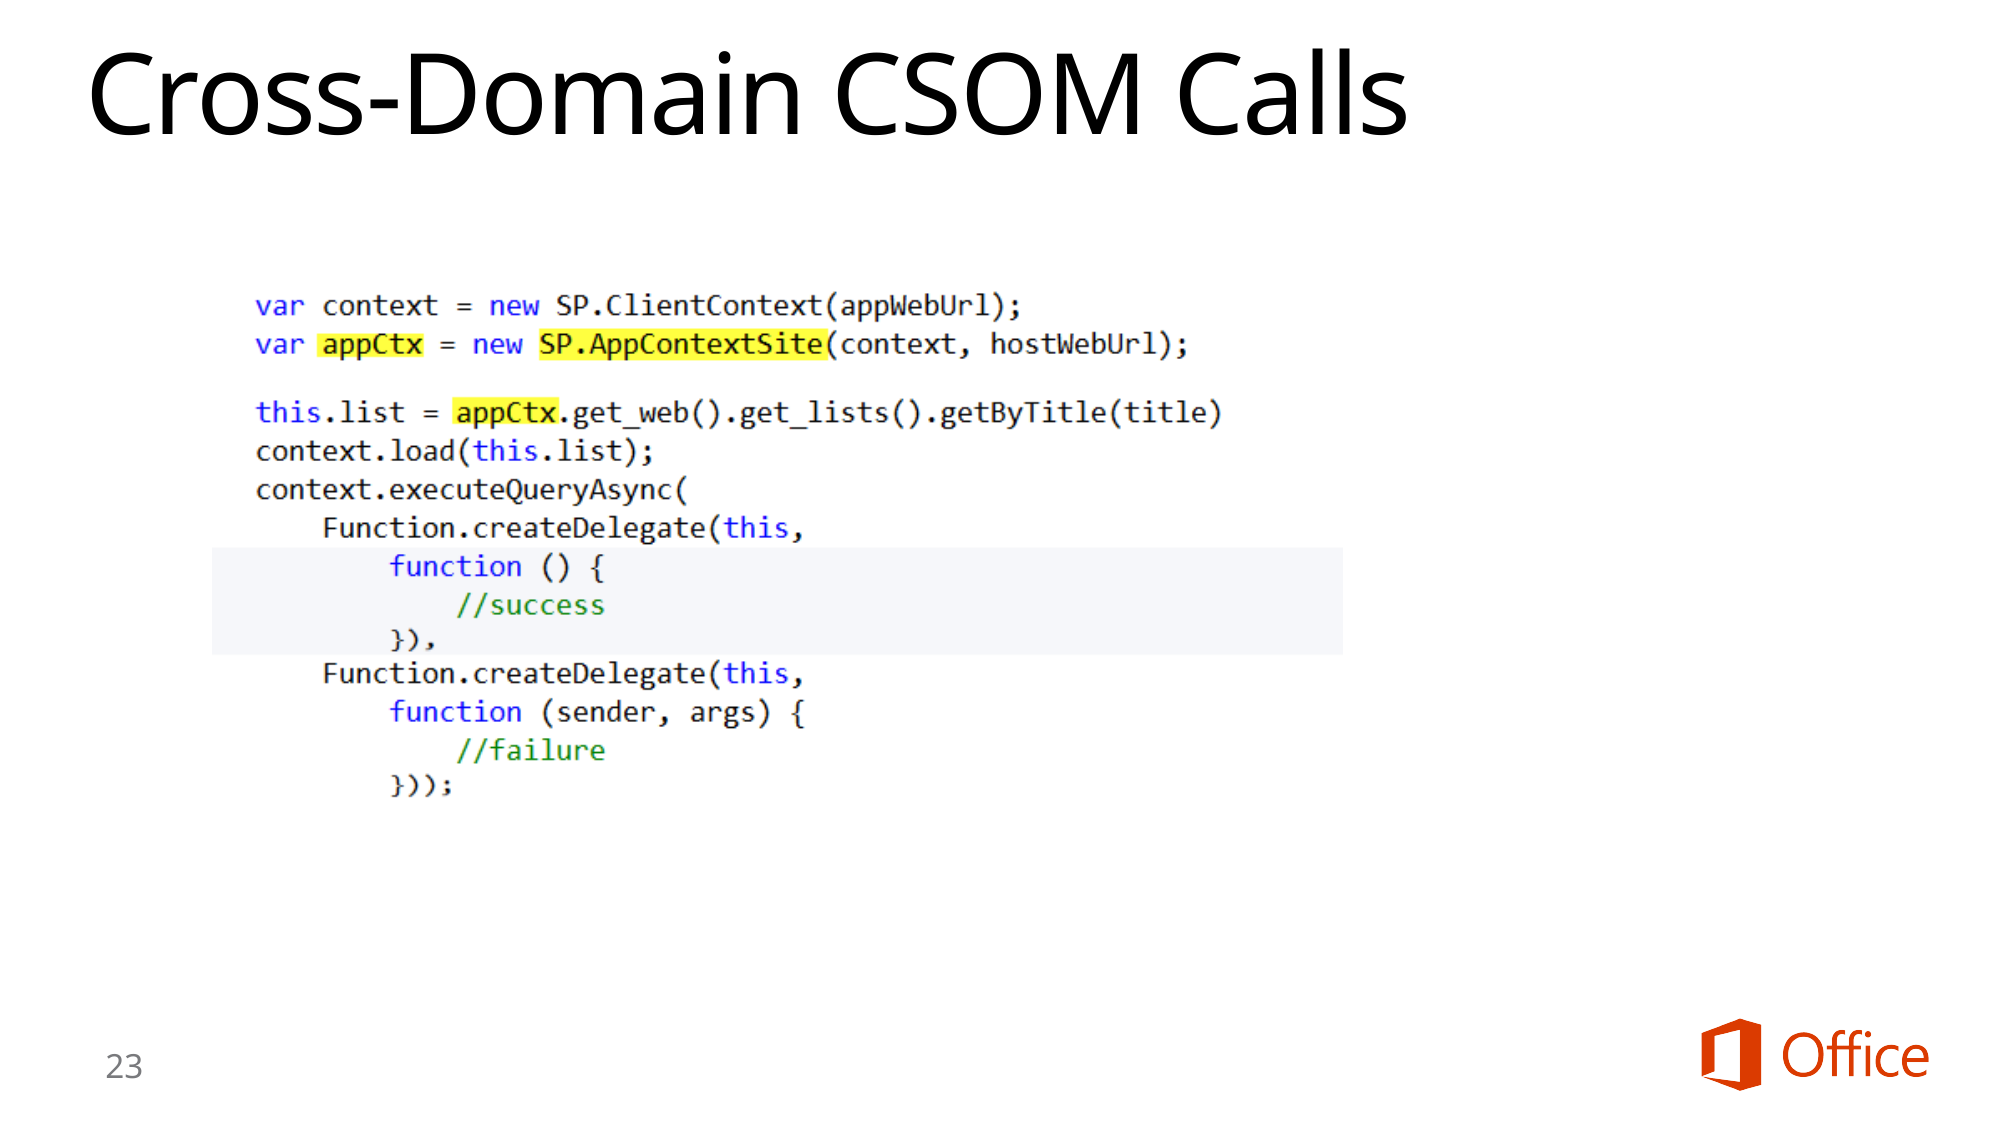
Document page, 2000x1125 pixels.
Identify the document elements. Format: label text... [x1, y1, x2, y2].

slide_number 23 [85, 1049, 178, 1086]
picture [1670, 987, 1960, 1122]
picture [212, 267, 1344, 834]
title Cross-Domain CSOM Calls [85, 37, 1914, 161]
